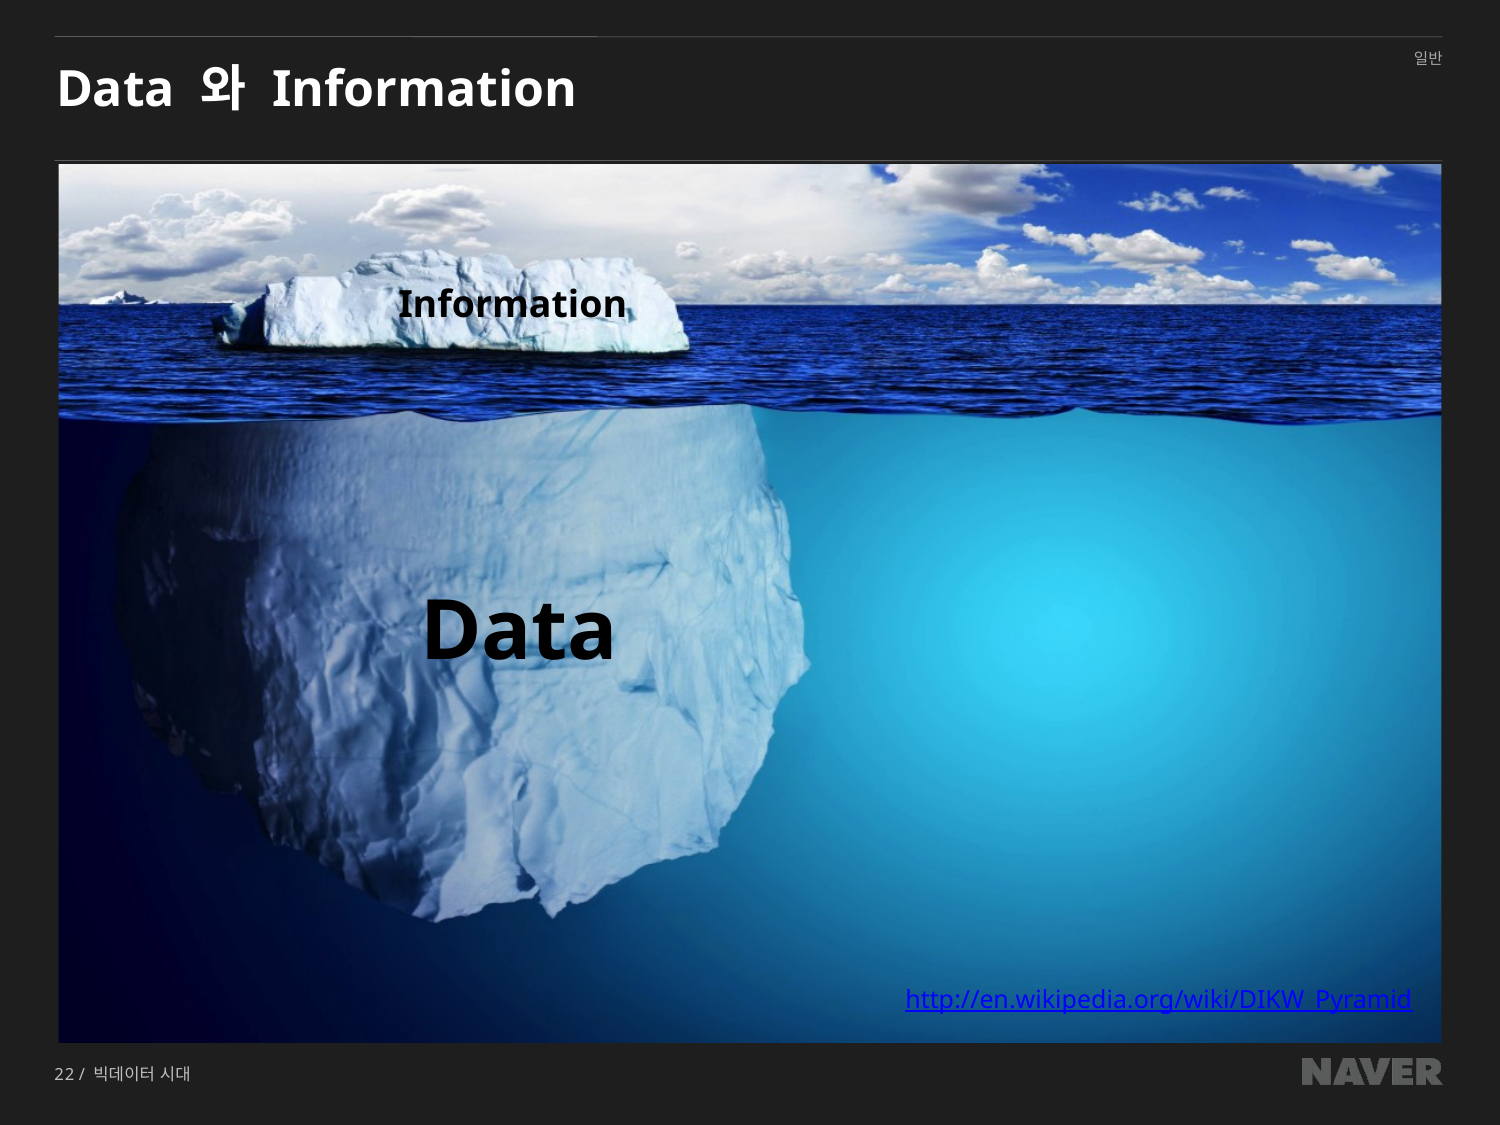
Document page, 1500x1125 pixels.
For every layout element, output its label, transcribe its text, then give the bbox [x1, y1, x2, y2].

picture [1302, 1058, 1443, 1085]
text_box http://en.wikipedia.org/wiki/DIKW_Pyramid [513, 975, 1428, 1025]
title Data 와 Information [41, 49, 1459, 186]
list Information Data [58, 164, 1442, 1043]
